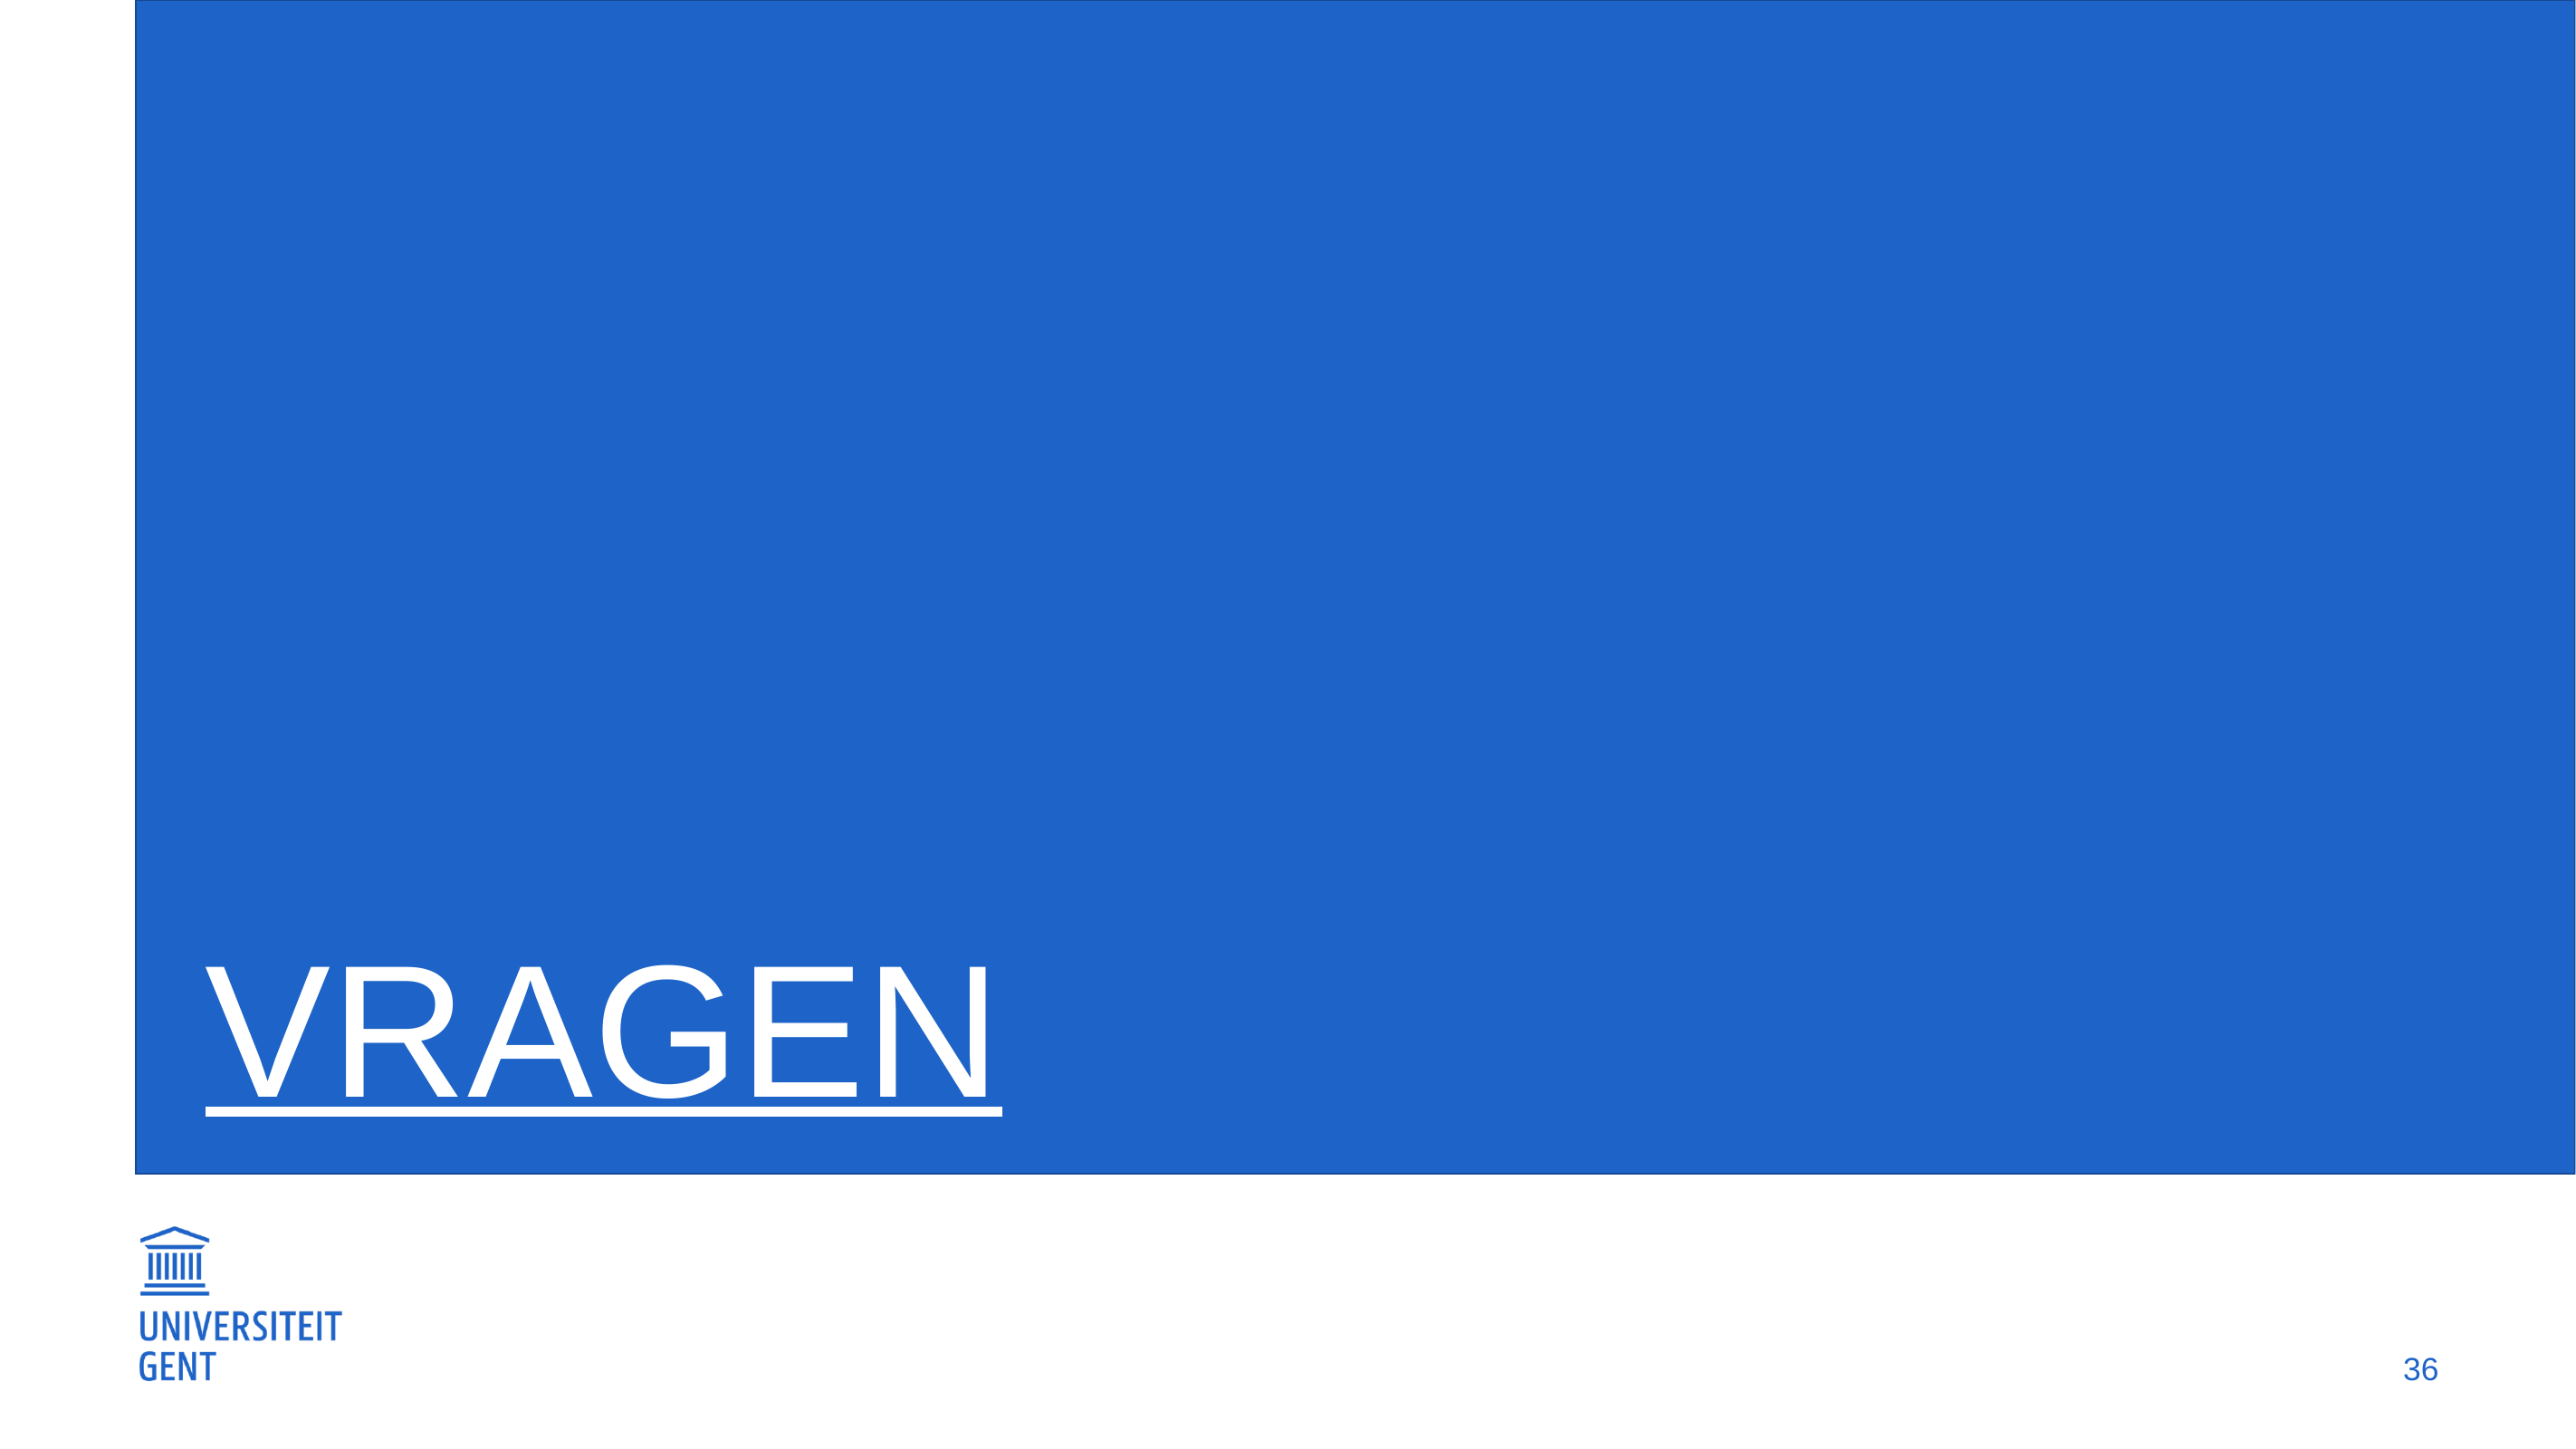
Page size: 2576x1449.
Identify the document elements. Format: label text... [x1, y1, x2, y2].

title Vragen [191, 482, 2447, 1142]
picture [72, 1174, 415, 1449]
slide_number 36 [2315, 1329, 2453, 1407]
